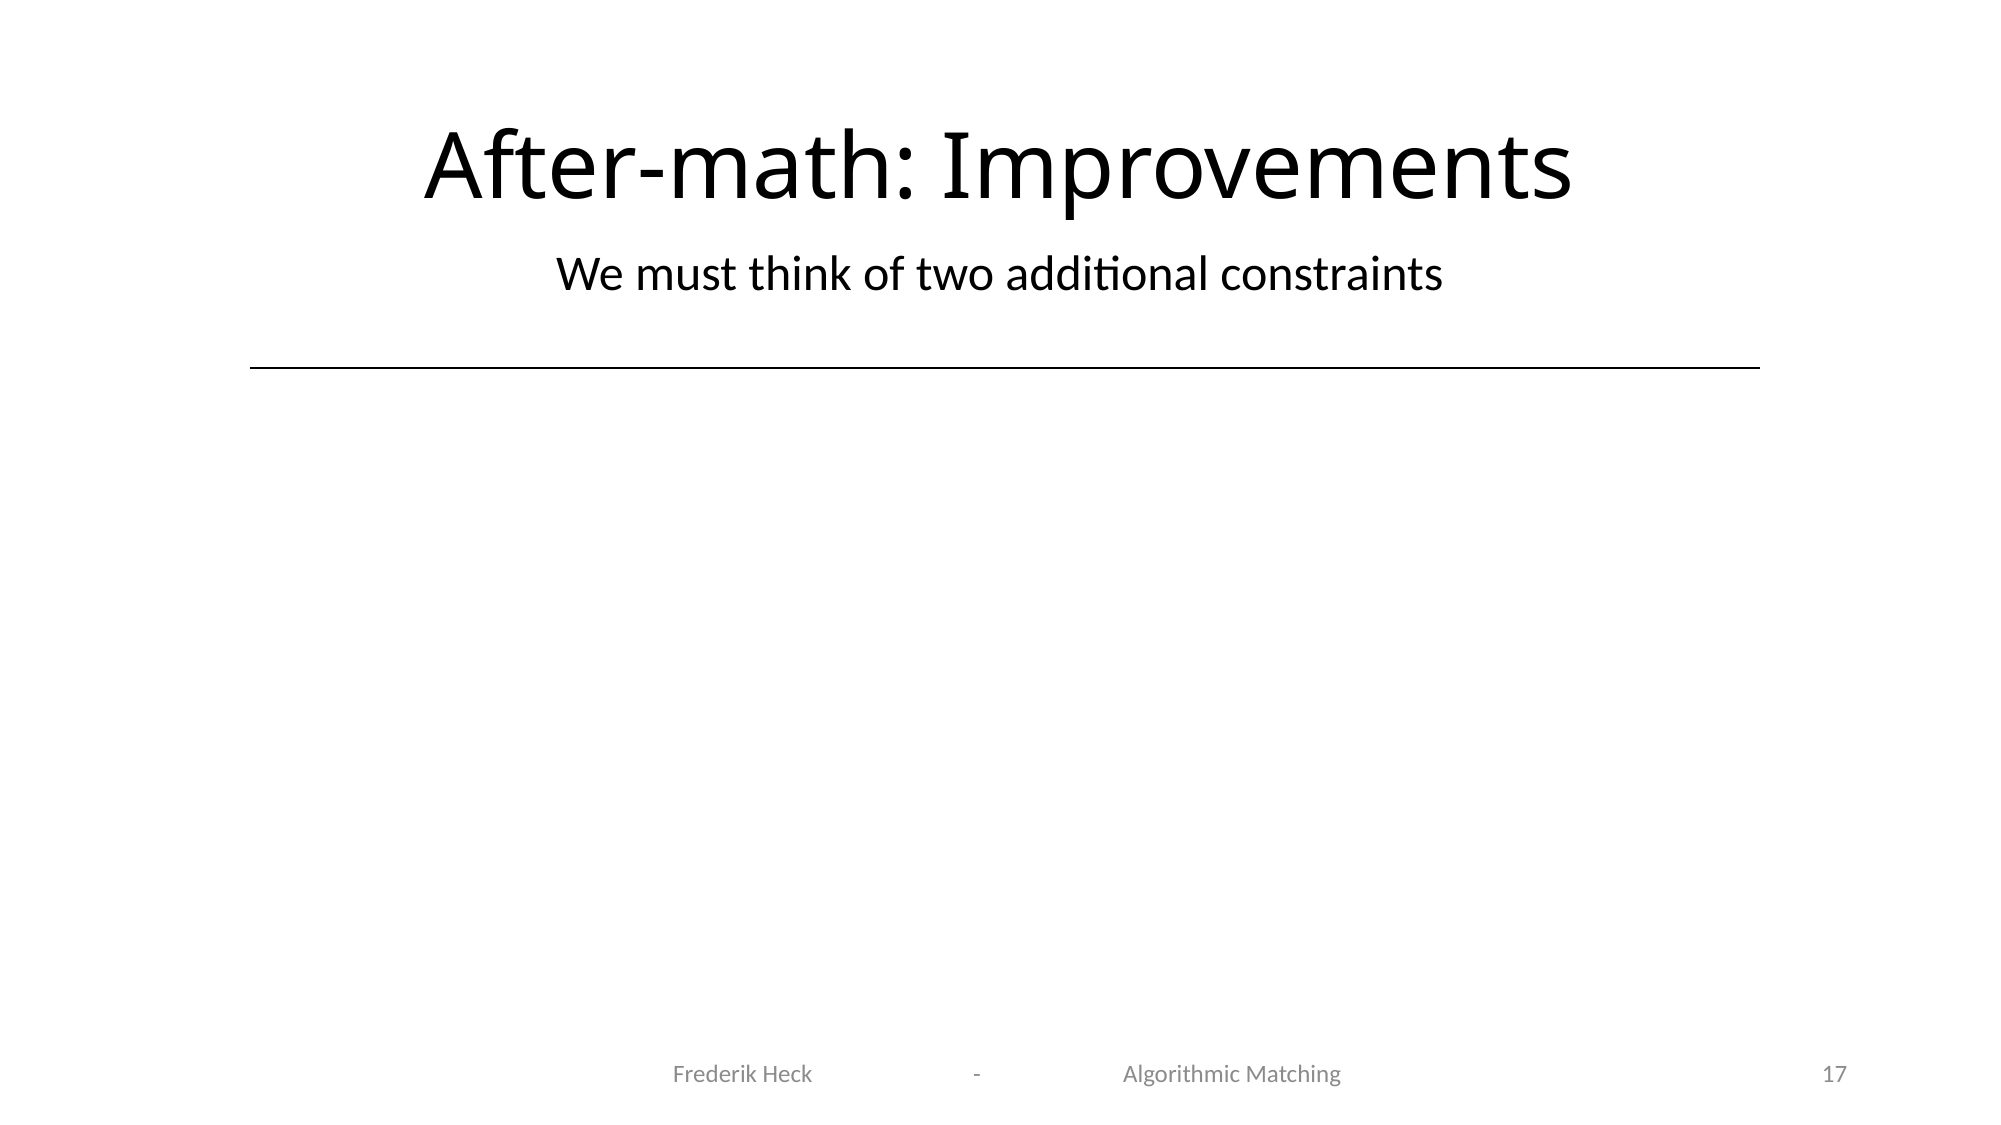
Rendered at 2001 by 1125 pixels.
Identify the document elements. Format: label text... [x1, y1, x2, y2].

footer Frederik Heck - Algorithmic Matching [516, 1042, 1504, 1103]
slide_number 17 [1504, 1042, 1863, 1103]
text_box We must think of two additional constraints [137, 233, 1863, 369]
title After-math: Improvements [137, 59, 1863, 233]
